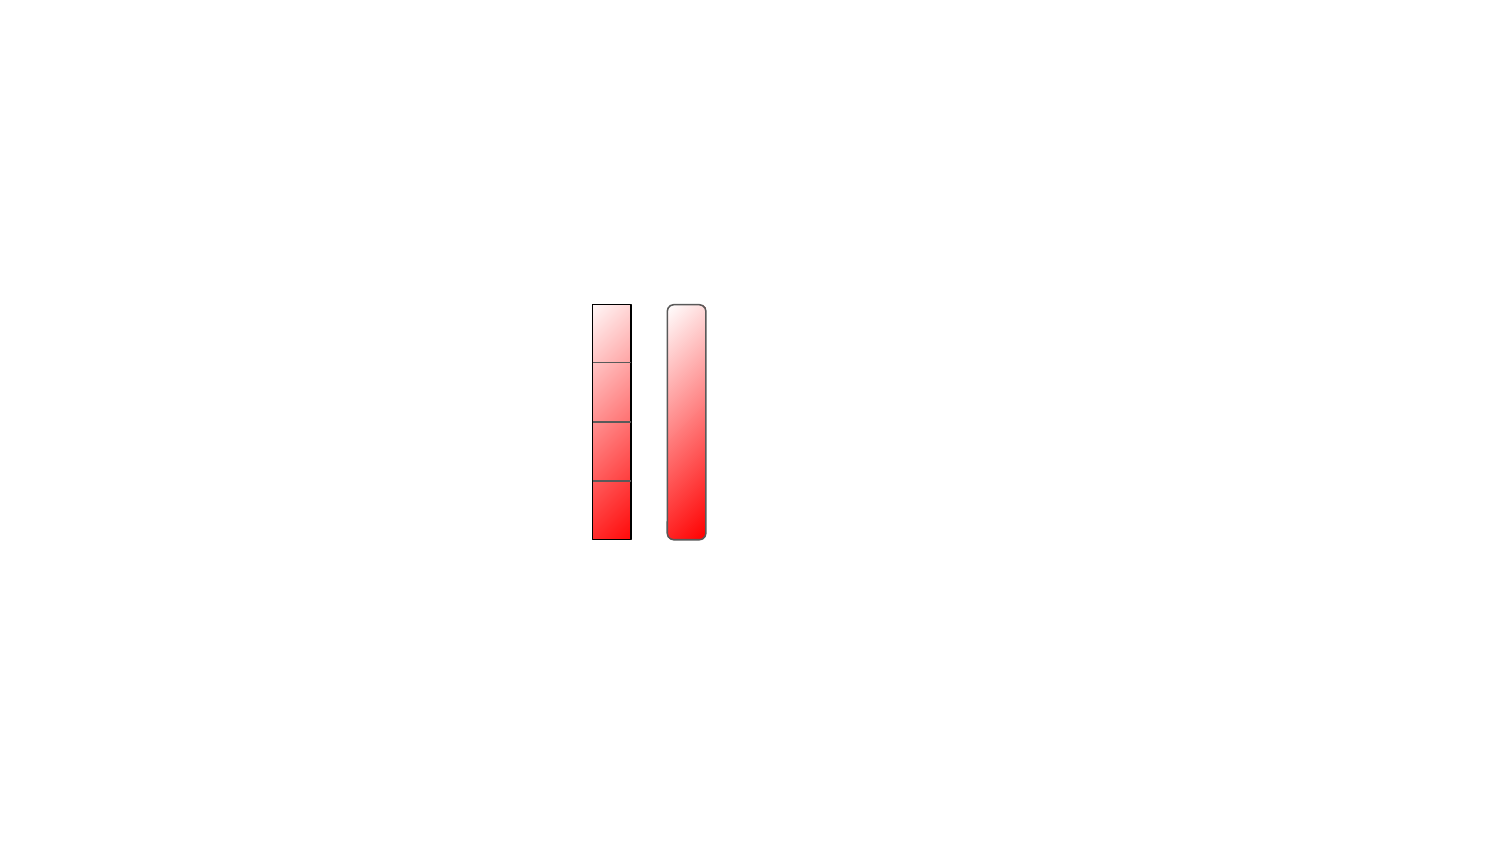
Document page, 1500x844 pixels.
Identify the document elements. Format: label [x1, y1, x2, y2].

text_box [667, 304, 706, 540]
text_box [592, 304, 632, 540]
